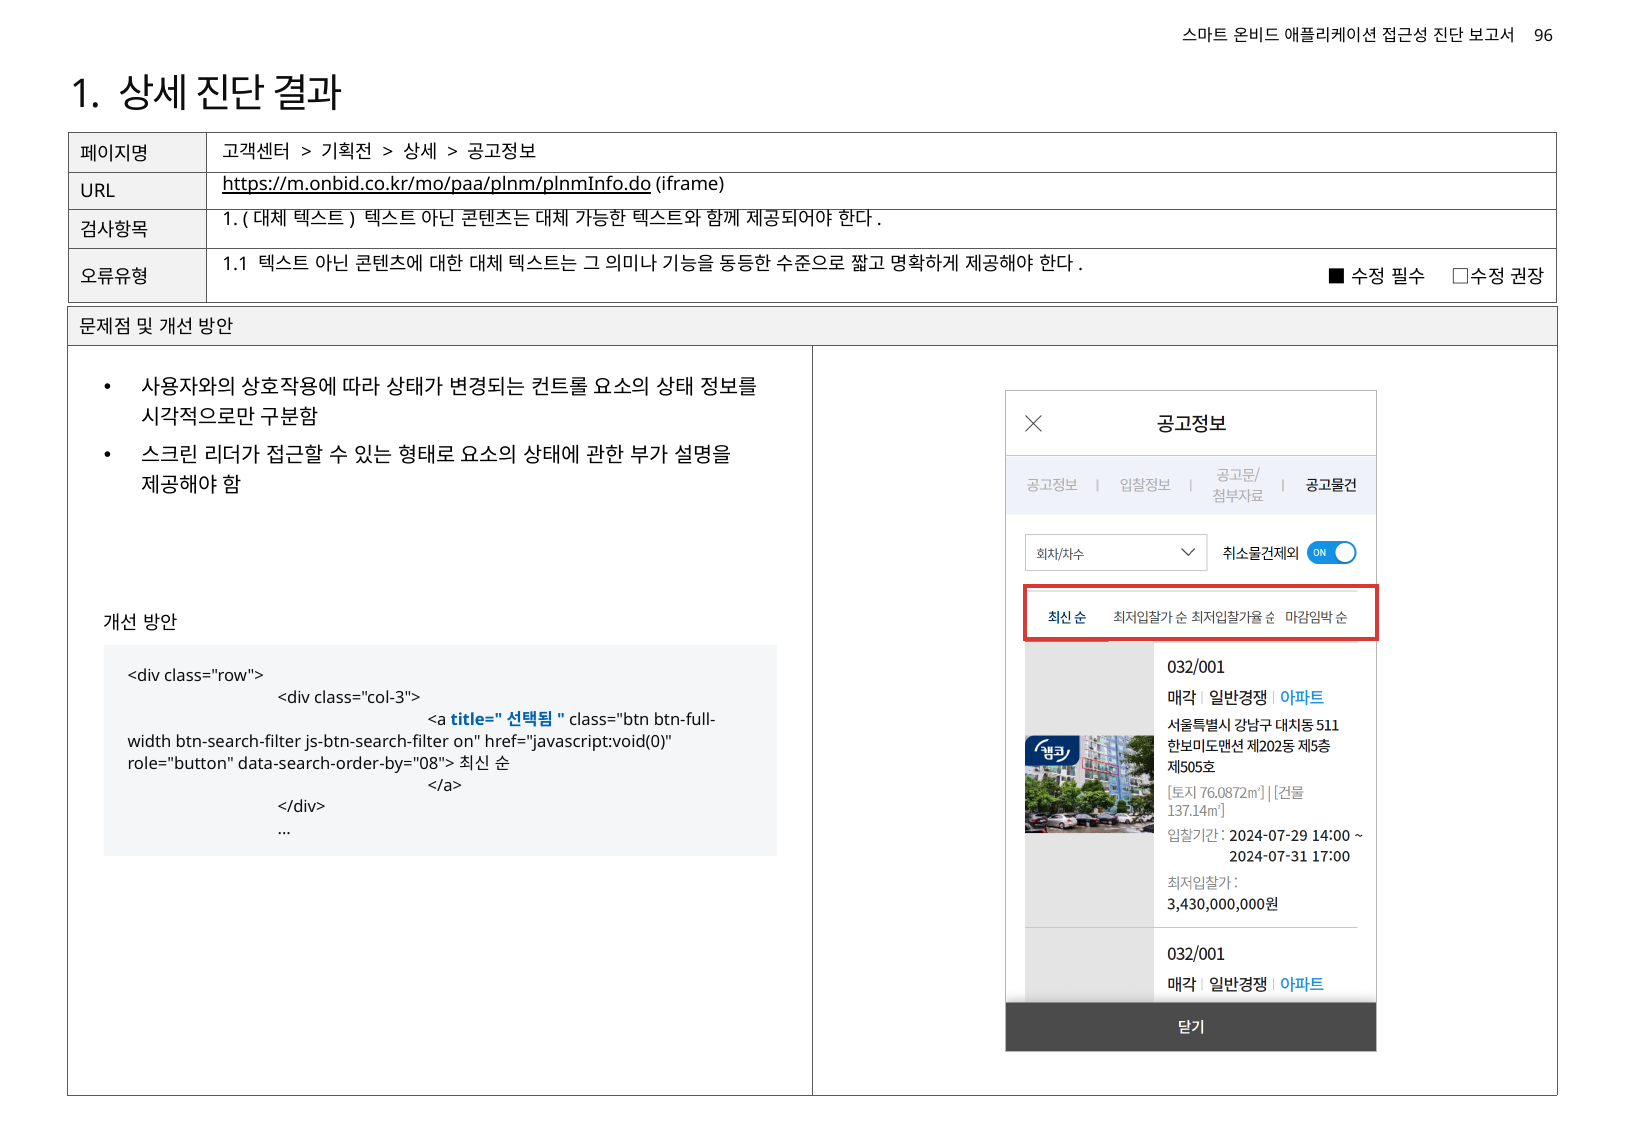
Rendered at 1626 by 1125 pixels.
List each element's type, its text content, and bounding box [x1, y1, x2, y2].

list 사용자와의 상호작용에 따라 상태가 변경되는 컨트롤 요소의 상태 정보를 시각적으로만 구분함 스크린 리더가 접근할 수 있는 형태로 요소의 상태에 관한 부가 설명을 제공해야 함 [103, 368, 778, 568]
list https://m.onbid.co.kr/mo/paa/plnm/plnmInfo.do (iframe) [207, 167, 1557, 201]
title 1. 상세 진단 결과 [69, 72, 1126, 117]
list 고객센터 > 기획전 > 상세 > 공고정보 [207, 133, 1557, 167]
picture [1005, 390, 1378, 1052]
list 1. (대체 텍스트) 텍스트 아닌 콘텐츠는 대체 가능한 텍스트와 함께 제공되어야 한다. [207, 201, 1557, 236]
list 1.1 텍스트 아닌 콘텐츠에 대한 대체 텍스트는 그 의미나 기능을 동등한 수준으로 짧고 명확하게 제공해야 한다. [207, 235, 1293, 291]
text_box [103, 610, 778, 858]
